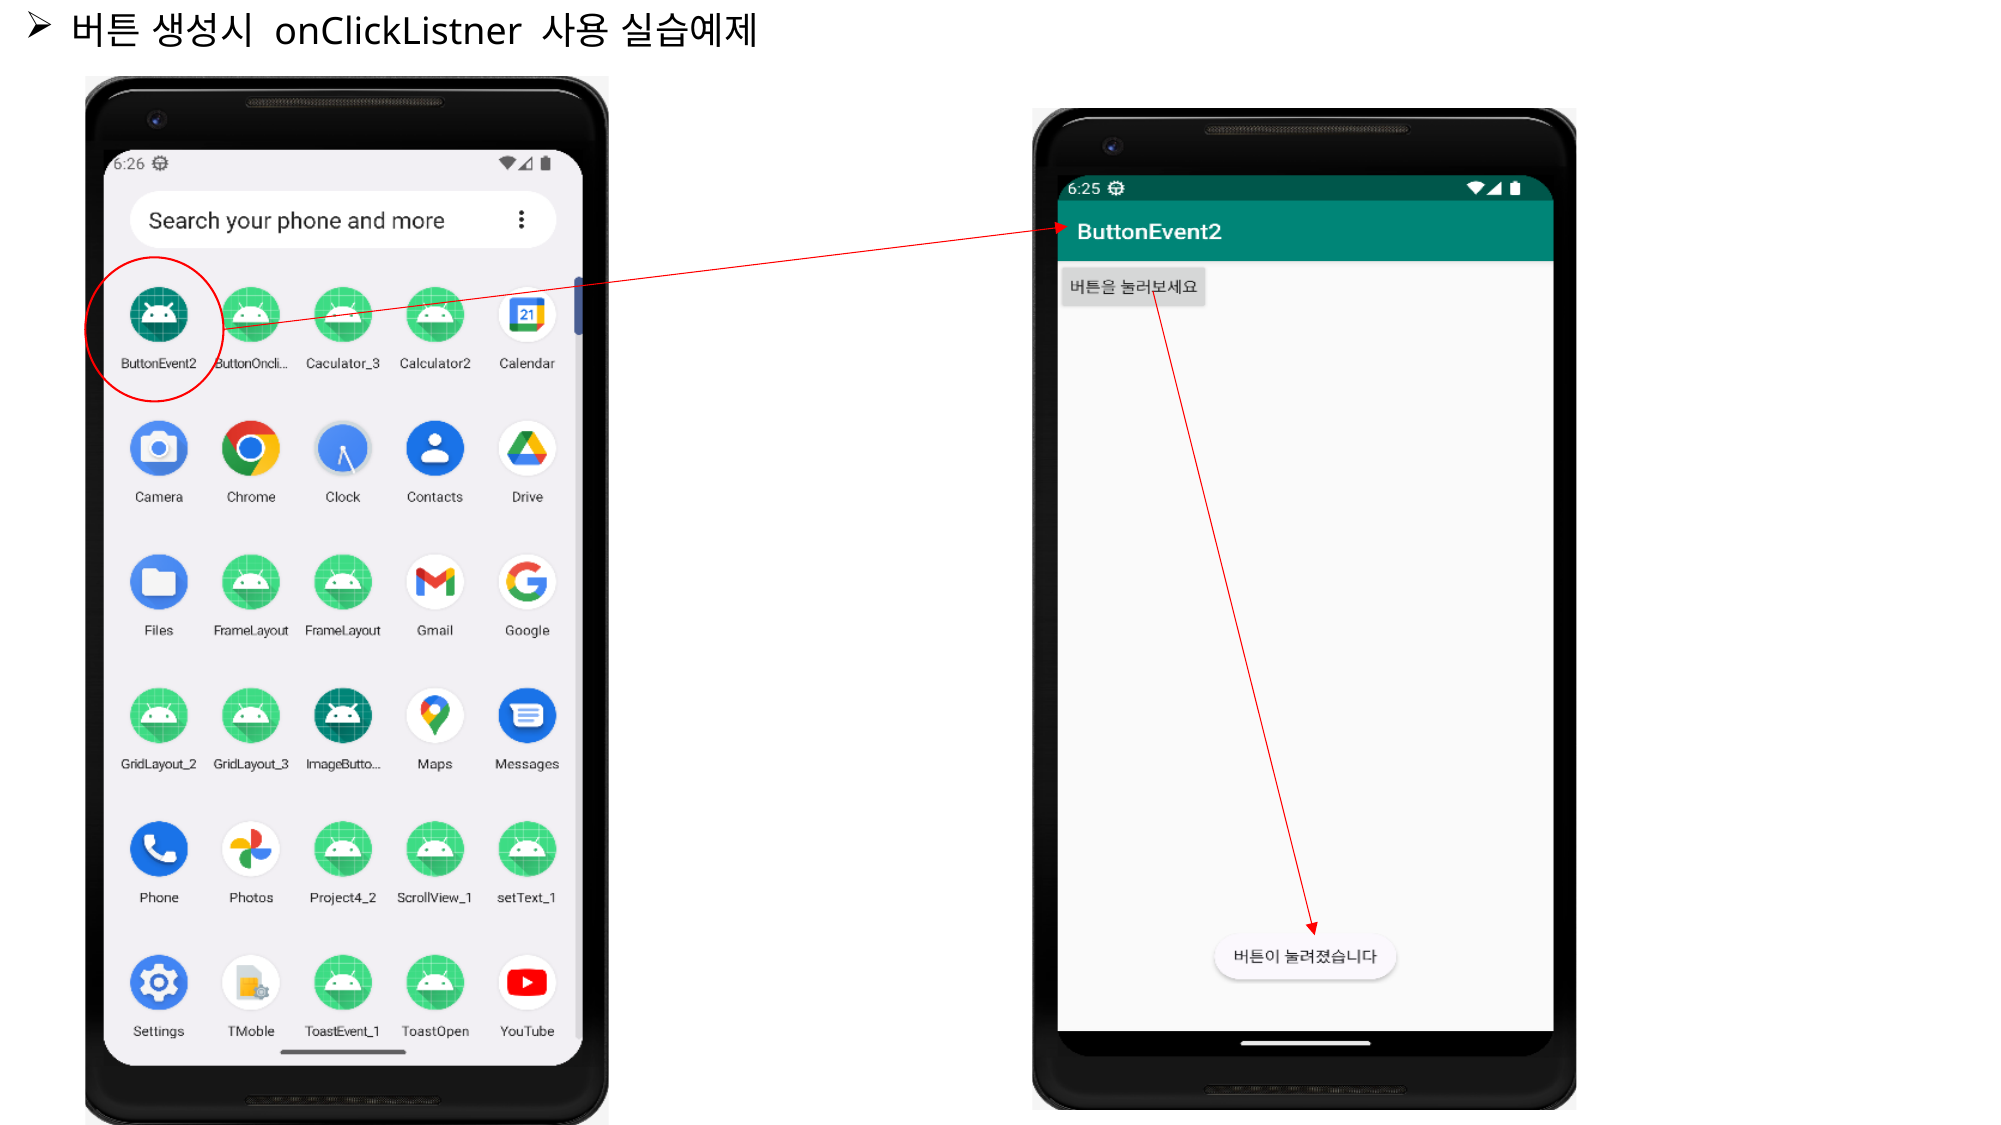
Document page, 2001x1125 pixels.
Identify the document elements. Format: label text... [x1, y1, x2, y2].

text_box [1152, 291, 1315, 936]
picture [85, 76, 609, 1125]
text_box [223, 226, 1068, 330]
text_box 버튼 생성시 onClickListner 사용 실습예제 [10, 0, 774, 60]
picture [1032, 108, 1577, 1110]
